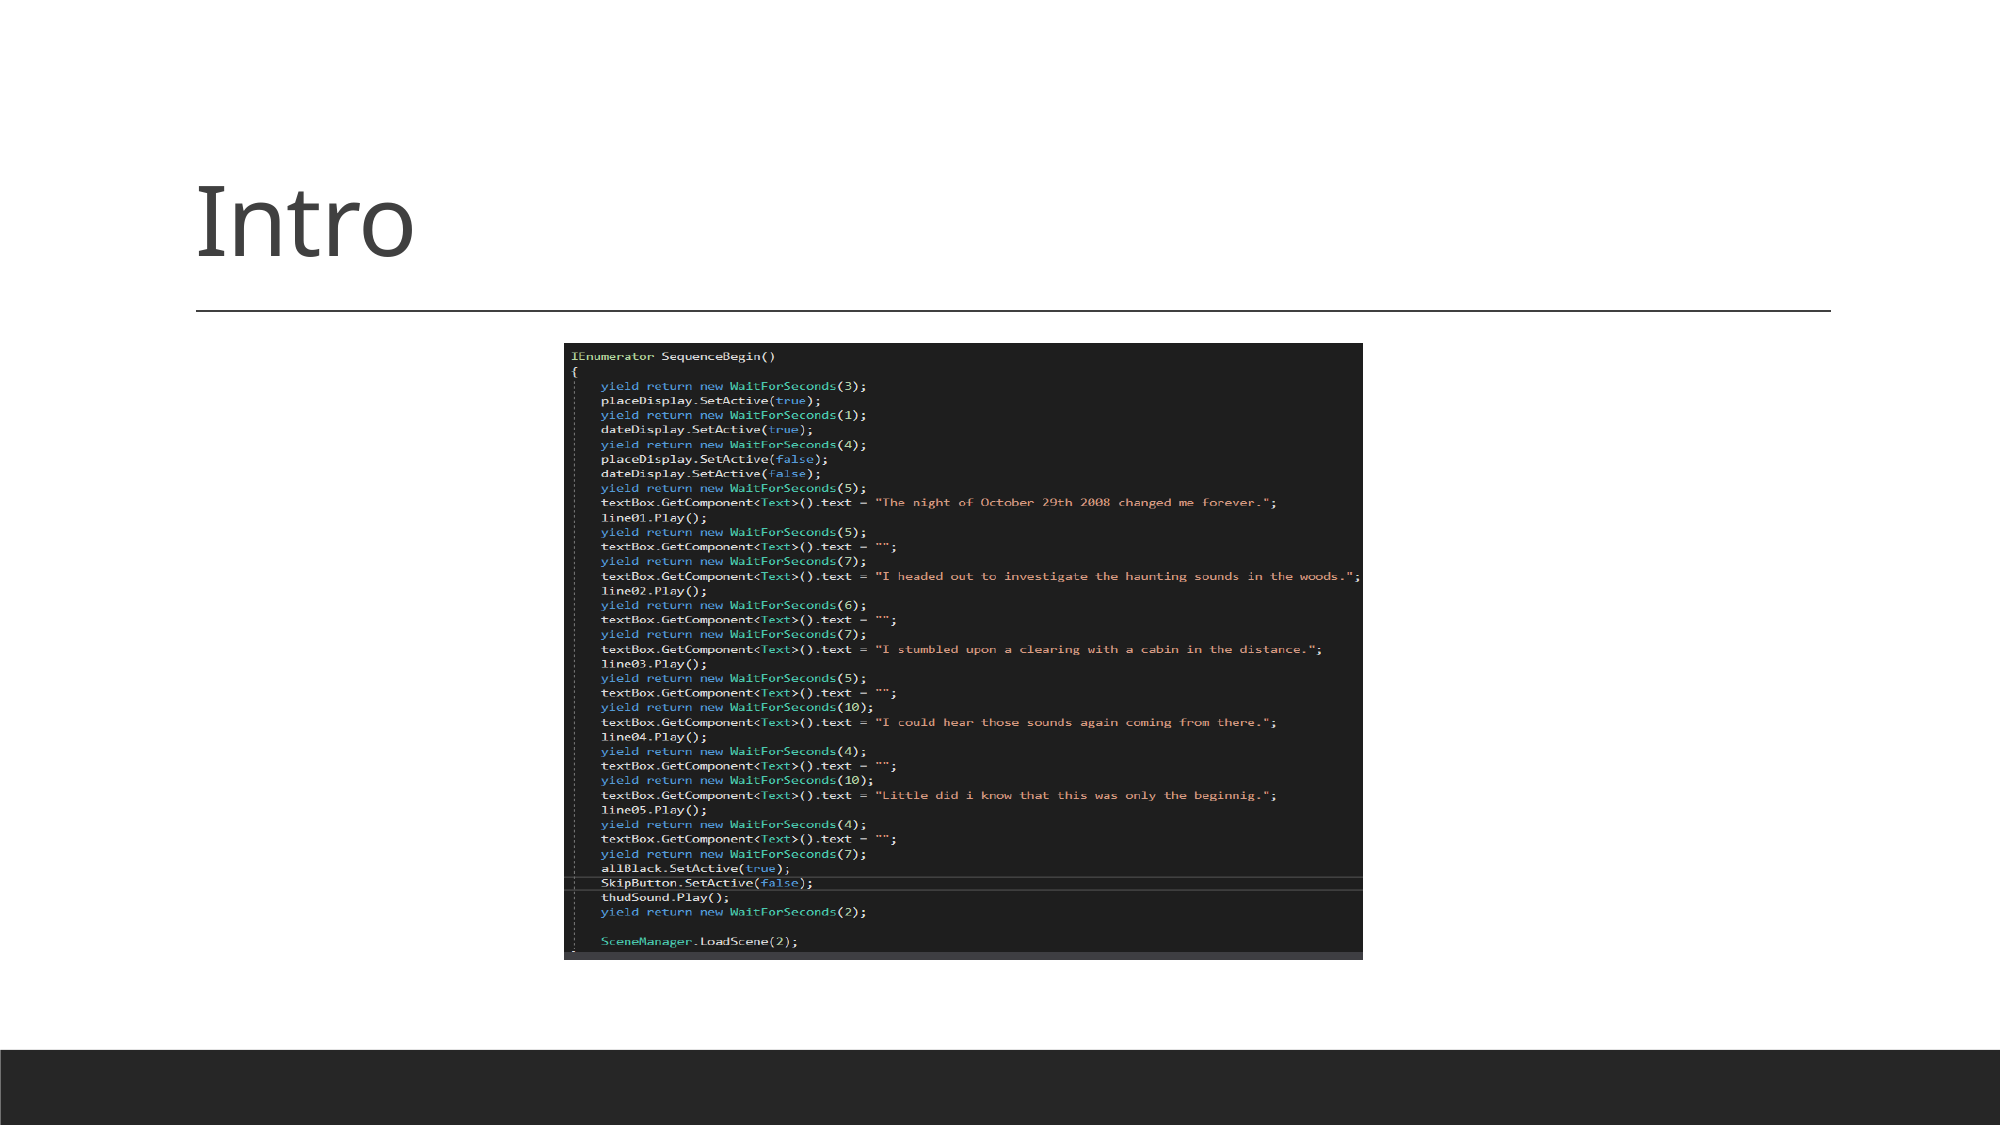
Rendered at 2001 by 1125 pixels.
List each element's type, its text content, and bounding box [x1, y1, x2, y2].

title Intro [180, 47, 1830, 285]
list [563, 342, 1363, 961]
